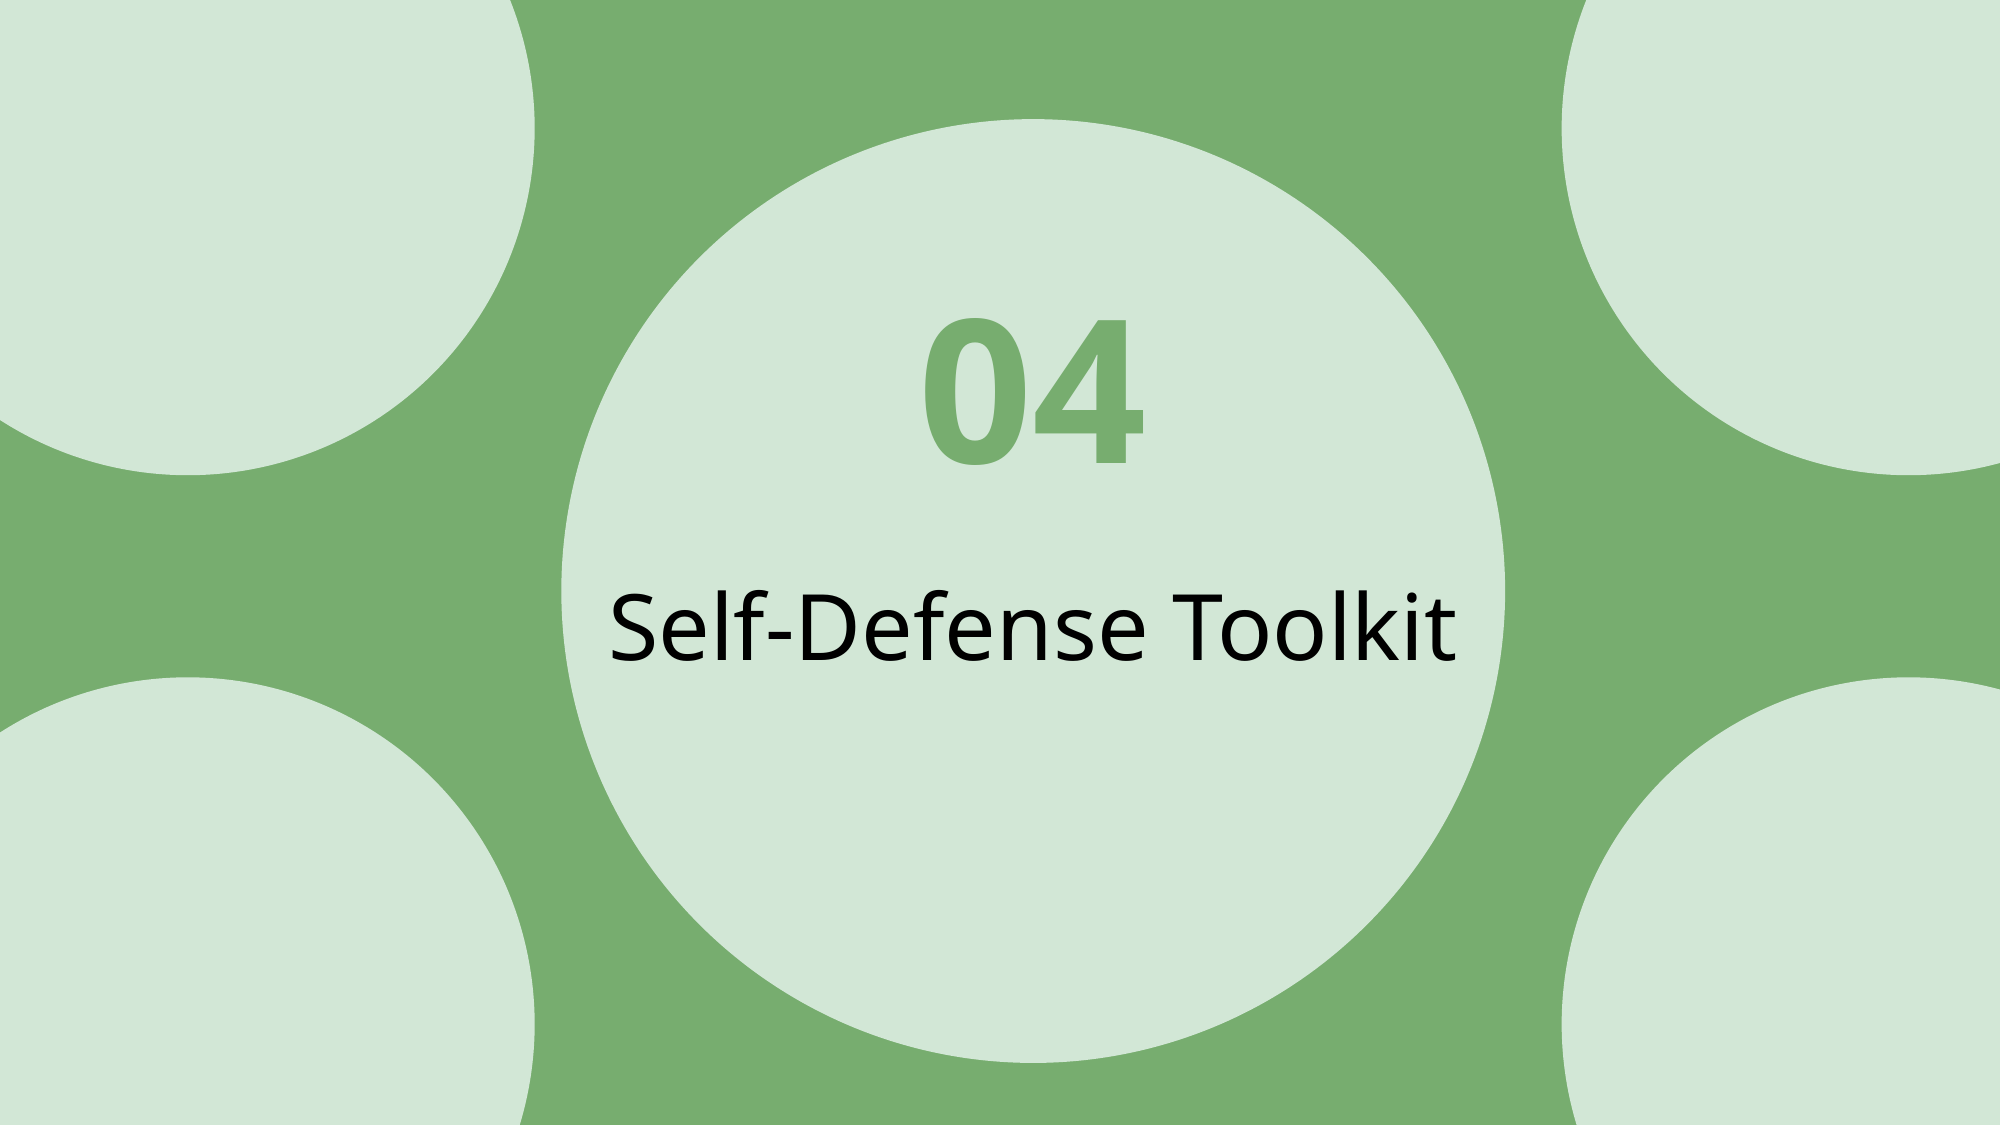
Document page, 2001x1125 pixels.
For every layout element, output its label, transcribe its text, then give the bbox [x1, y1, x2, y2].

text_box [1561, 0, 2000, 476]
text_box 04 [586, 264, 1480, 574]
text_box [0, 677, 535, 1125]
text_box [0, 0, 535, 476]
text_box [1561, 677, 2000, 1125]
text_box Self-Defense Toolkit [586, 574, 1480, 879]
text_box [561, 119, 1506, 1063]
